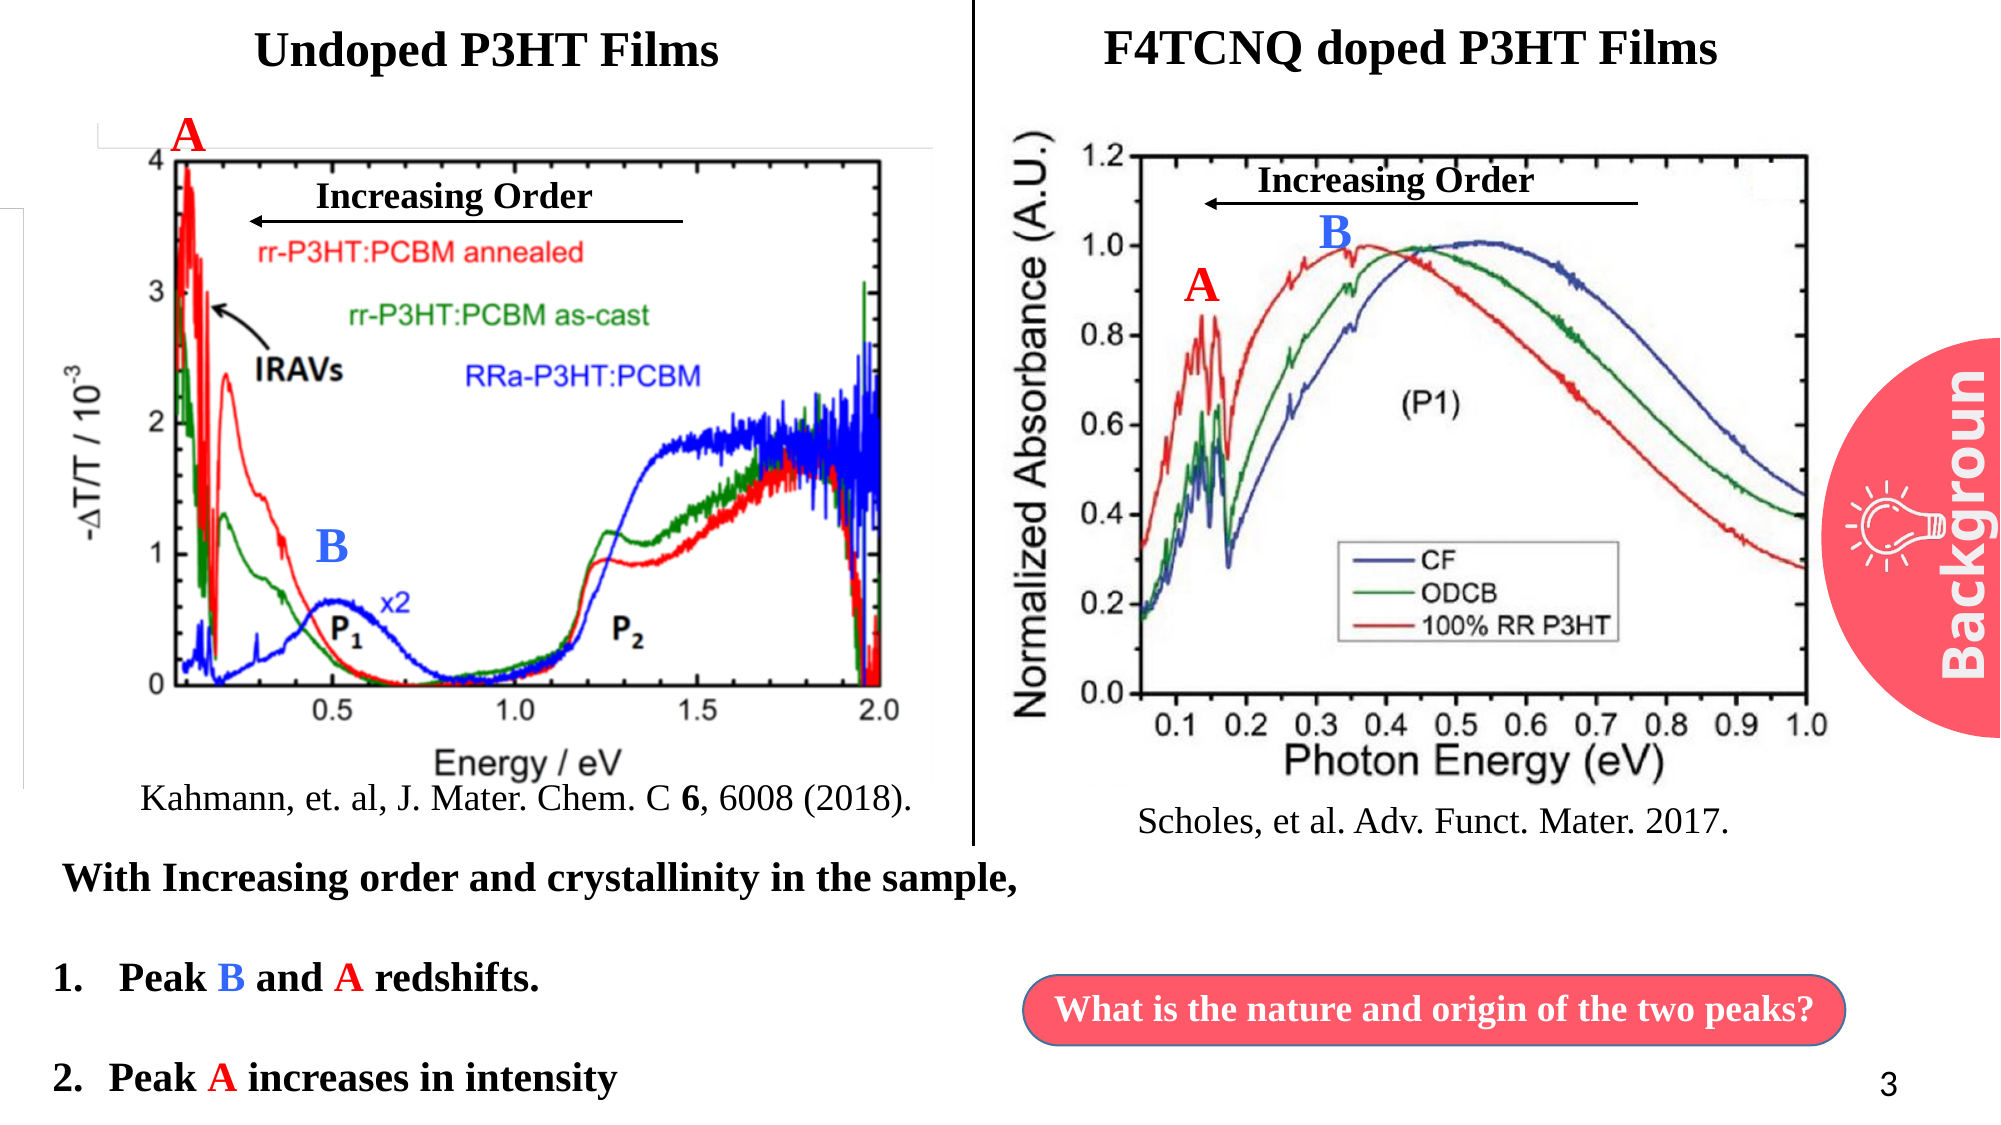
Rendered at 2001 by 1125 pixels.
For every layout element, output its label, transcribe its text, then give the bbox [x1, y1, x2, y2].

text_box 3 [1864, 1051, 1978, 1112]
text_box With Increasing order and crystallinity in the sample, Peak B and A redshifts. Peak A increases in intensity [37, 842, 1070, 1125]
text_box Scholes, et al. Adv. Funct. Mater. 2017. [1137, 795, 1805, 858]
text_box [1821, 337, 2000, 739]
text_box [0, 9, 933, 789]
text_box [985, 7, 2000, 788]
text_box Kahmann, et. al, J. Mater. Chem. C 6, 6008 (2018). [125, 765, 954, 826]
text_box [1023, 975, 1846, 1046]
